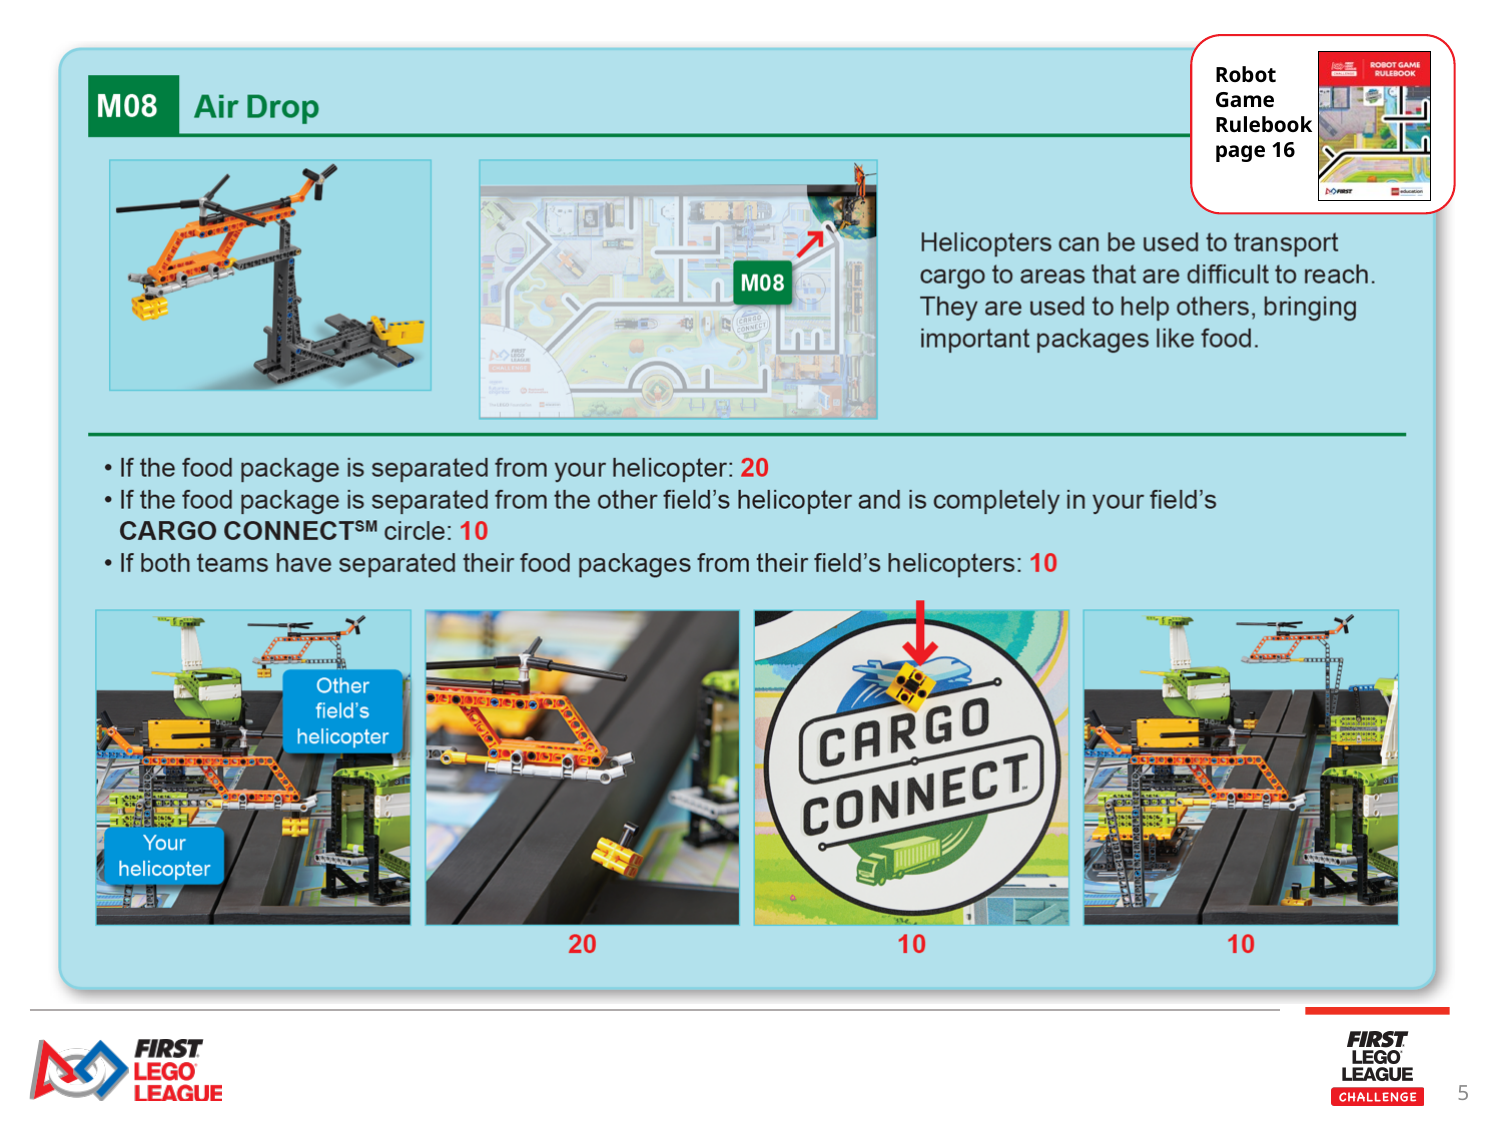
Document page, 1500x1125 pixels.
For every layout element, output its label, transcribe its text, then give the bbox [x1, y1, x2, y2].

slide_number 5 [1425, 1076, 1484, 1111]
text_box Robot Game Rulebook page 16 [1201, 34, 1445, 41]
picture [45, 41, 1455, 1004]
